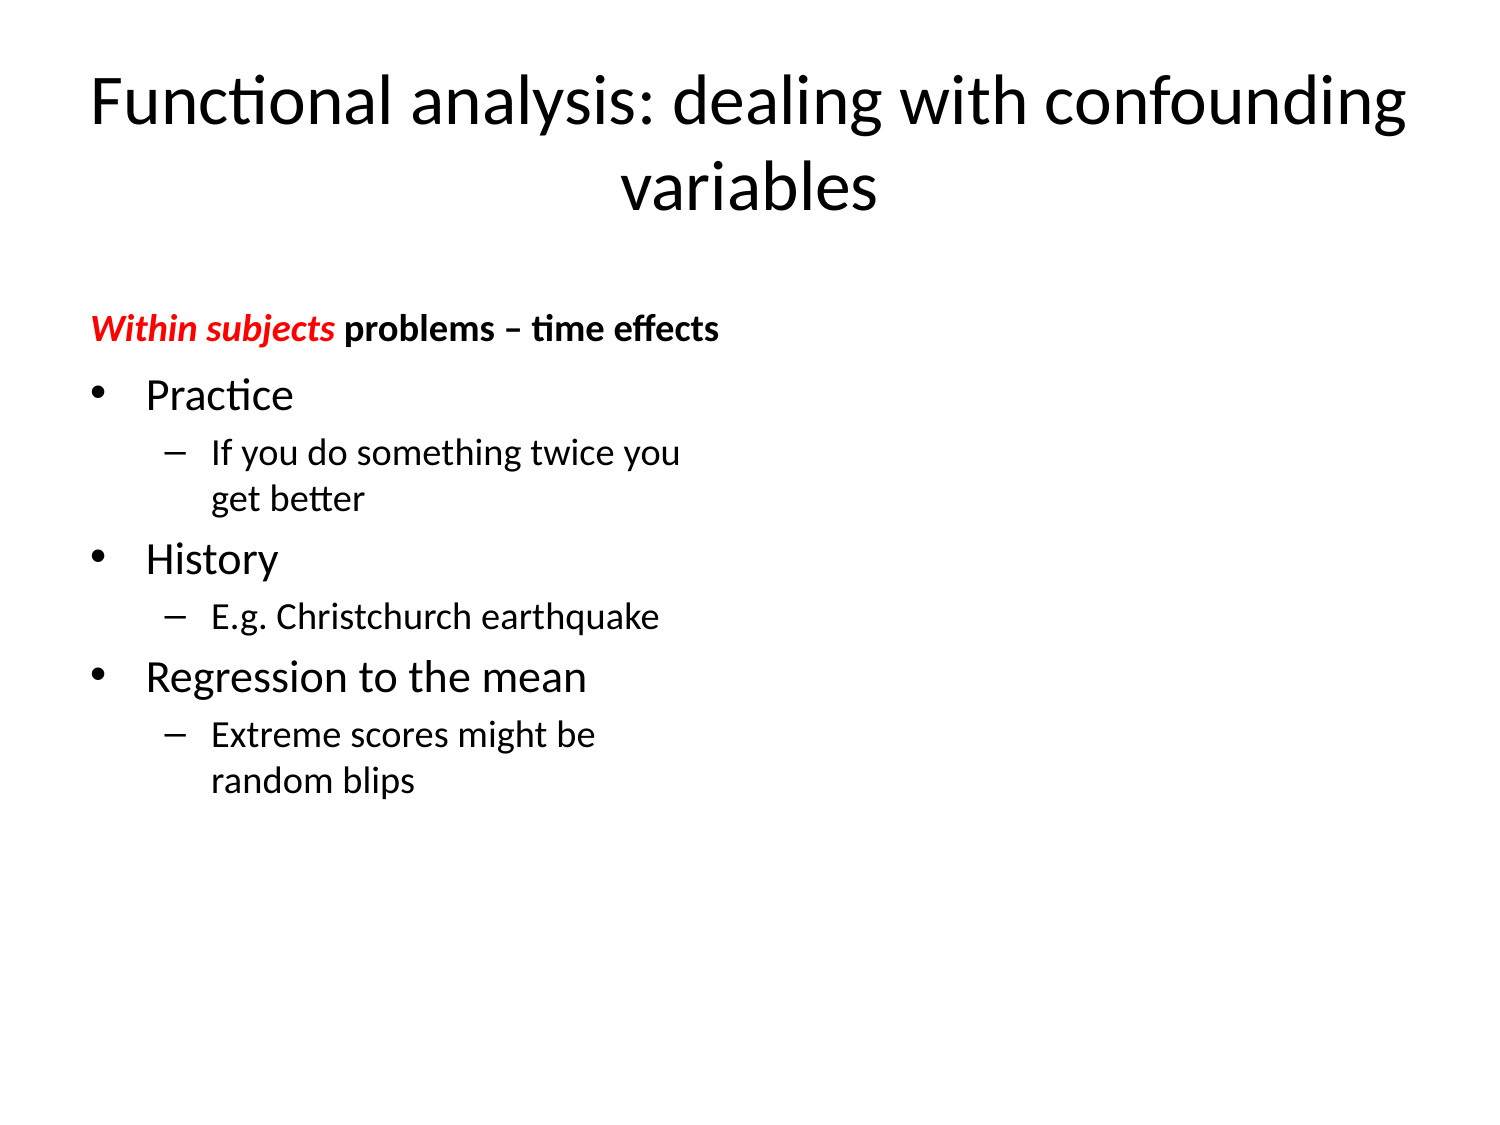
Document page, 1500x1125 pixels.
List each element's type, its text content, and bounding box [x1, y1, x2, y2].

title Functional analysis: dealing with confounding variables [75, 45, 1425, 233]
list Practice If you do something twice you get better History E.g. Christchurch earthquake Regression to the mean Extreme scores might be random blips Maturation People change Age and political preference E.g. income increases over time [75, 356, 738, 1038]
list Within subjects problems – time effects [75, 251, 738, 356]
